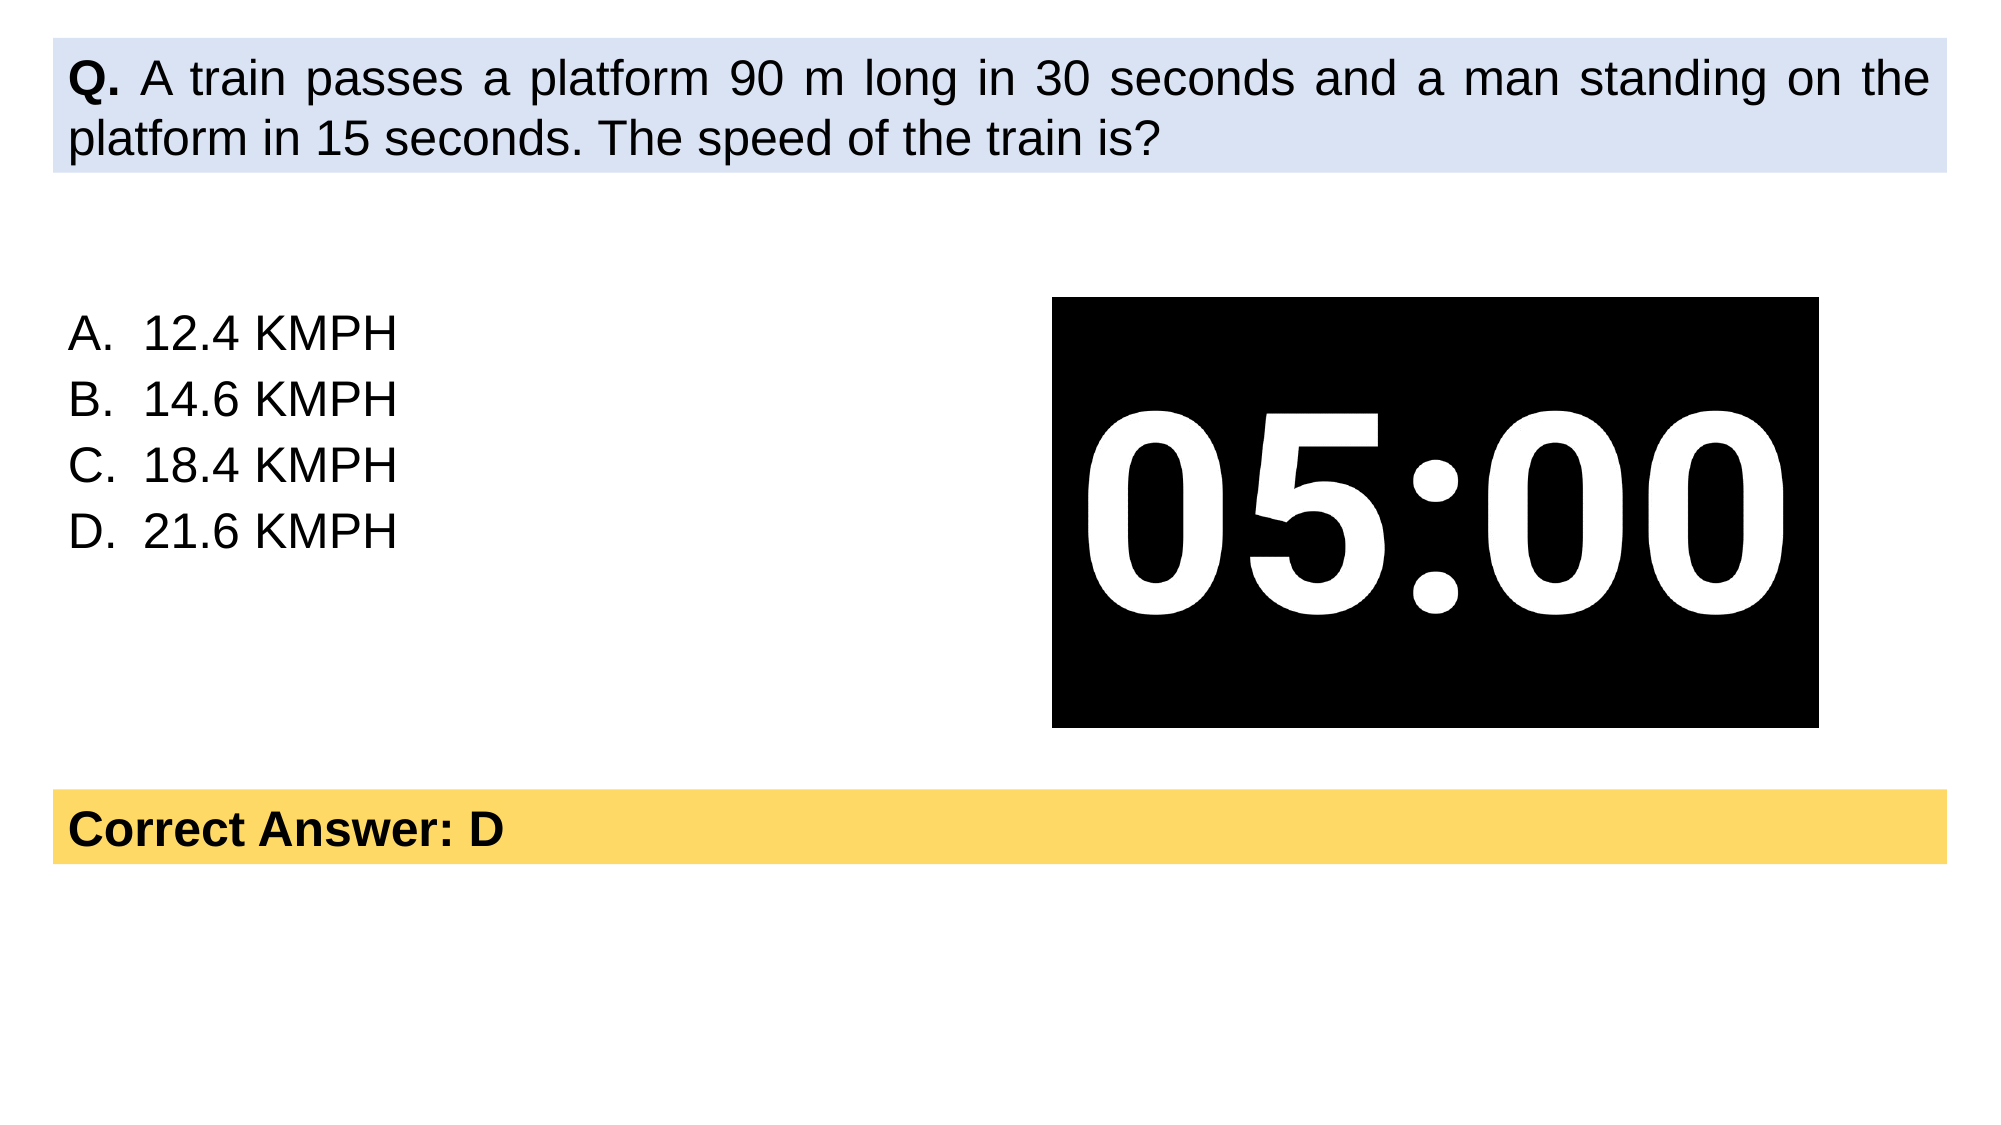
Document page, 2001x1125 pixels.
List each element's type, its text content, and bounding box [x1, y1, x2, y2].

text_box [1051, 296, 1820, 728]
text_box Q. A train passes a platform 90 m long in 30 seconds and a man standing on the platform in 15 seconds. The speed of the train is? [53, 37, 1947, 173]
text_box 12.4 KMPH 14.6 KMPH 18.4 KMPH 21.6 KMPH [53, 286, 459, 566]
text_box Correct Answer: D [53, 789, 1947, 865]
